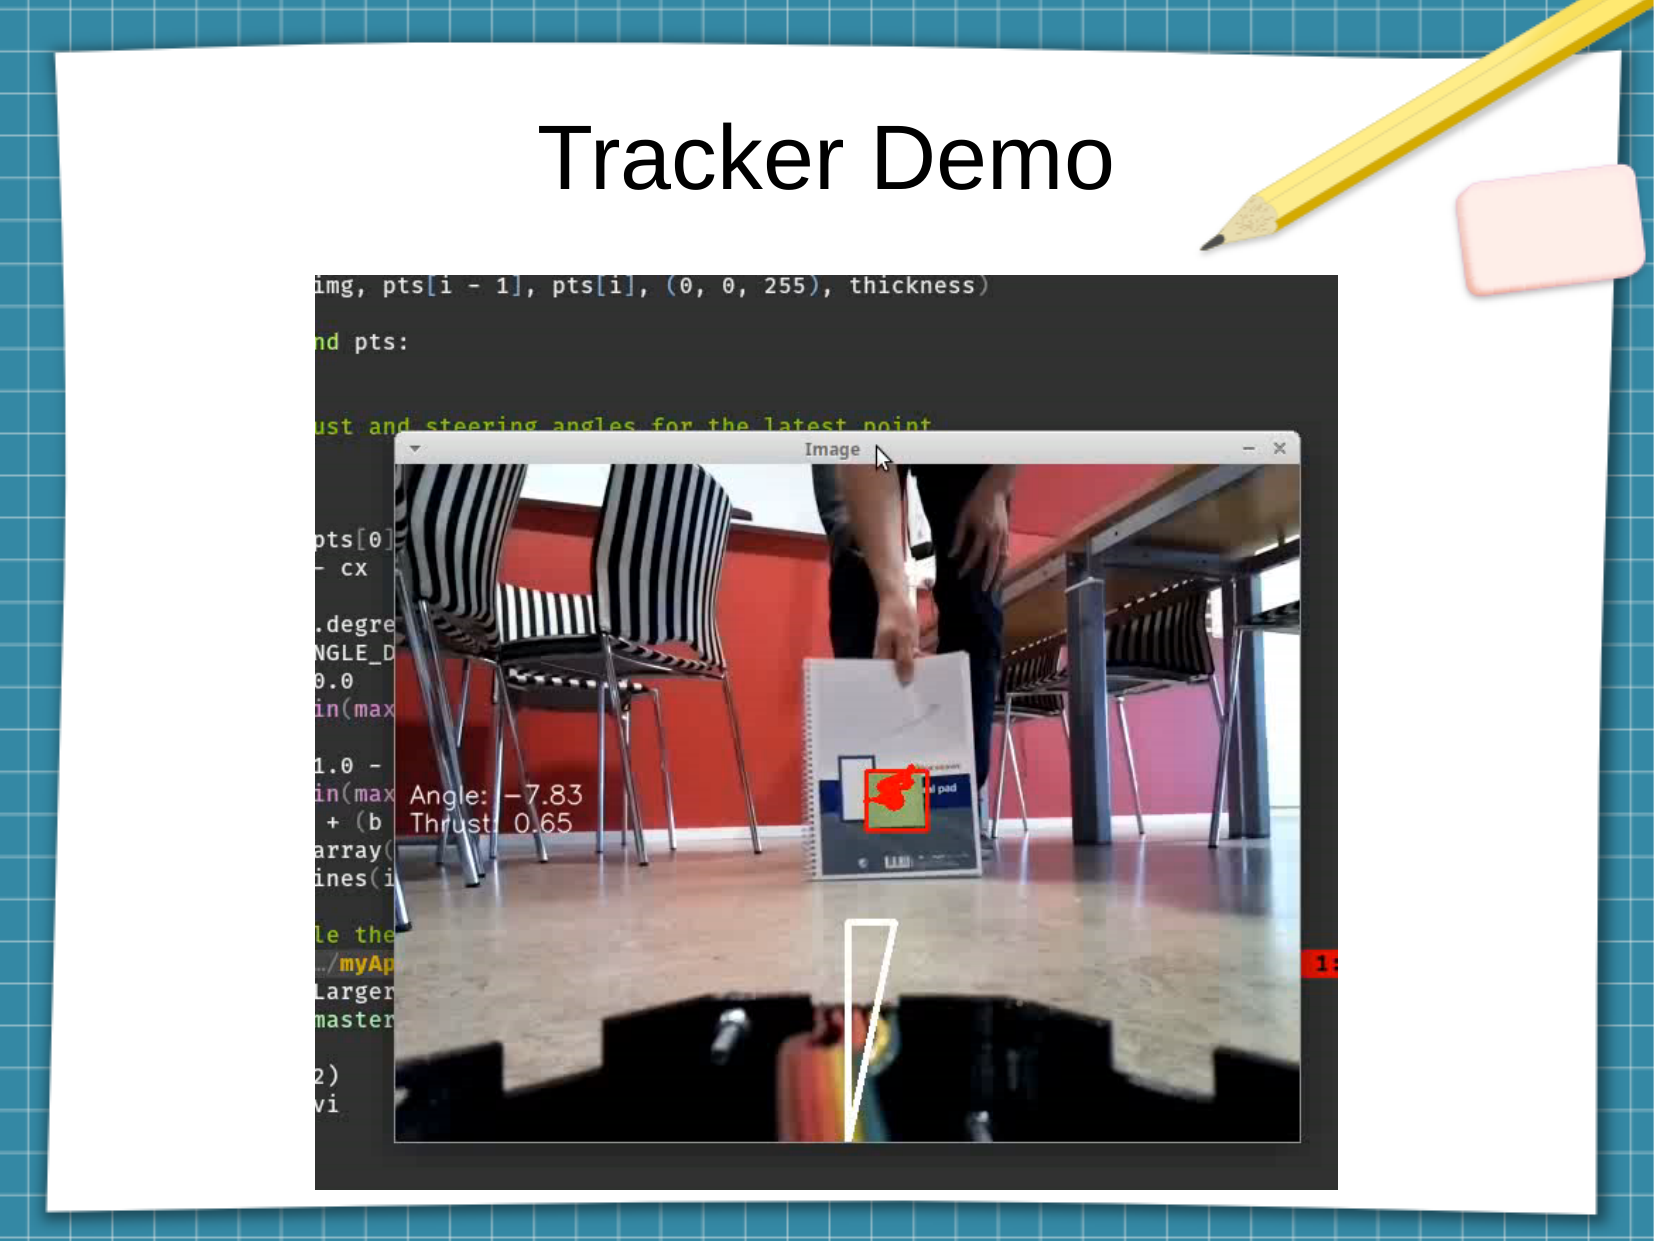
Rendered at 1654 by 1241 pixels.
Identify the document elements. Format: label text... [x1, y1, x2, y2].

text_box Tracker Demo [82, 49, 1571, 257]
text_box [314, 274, 1339, 1191]
picture [0, 0, 1654, 1241]
